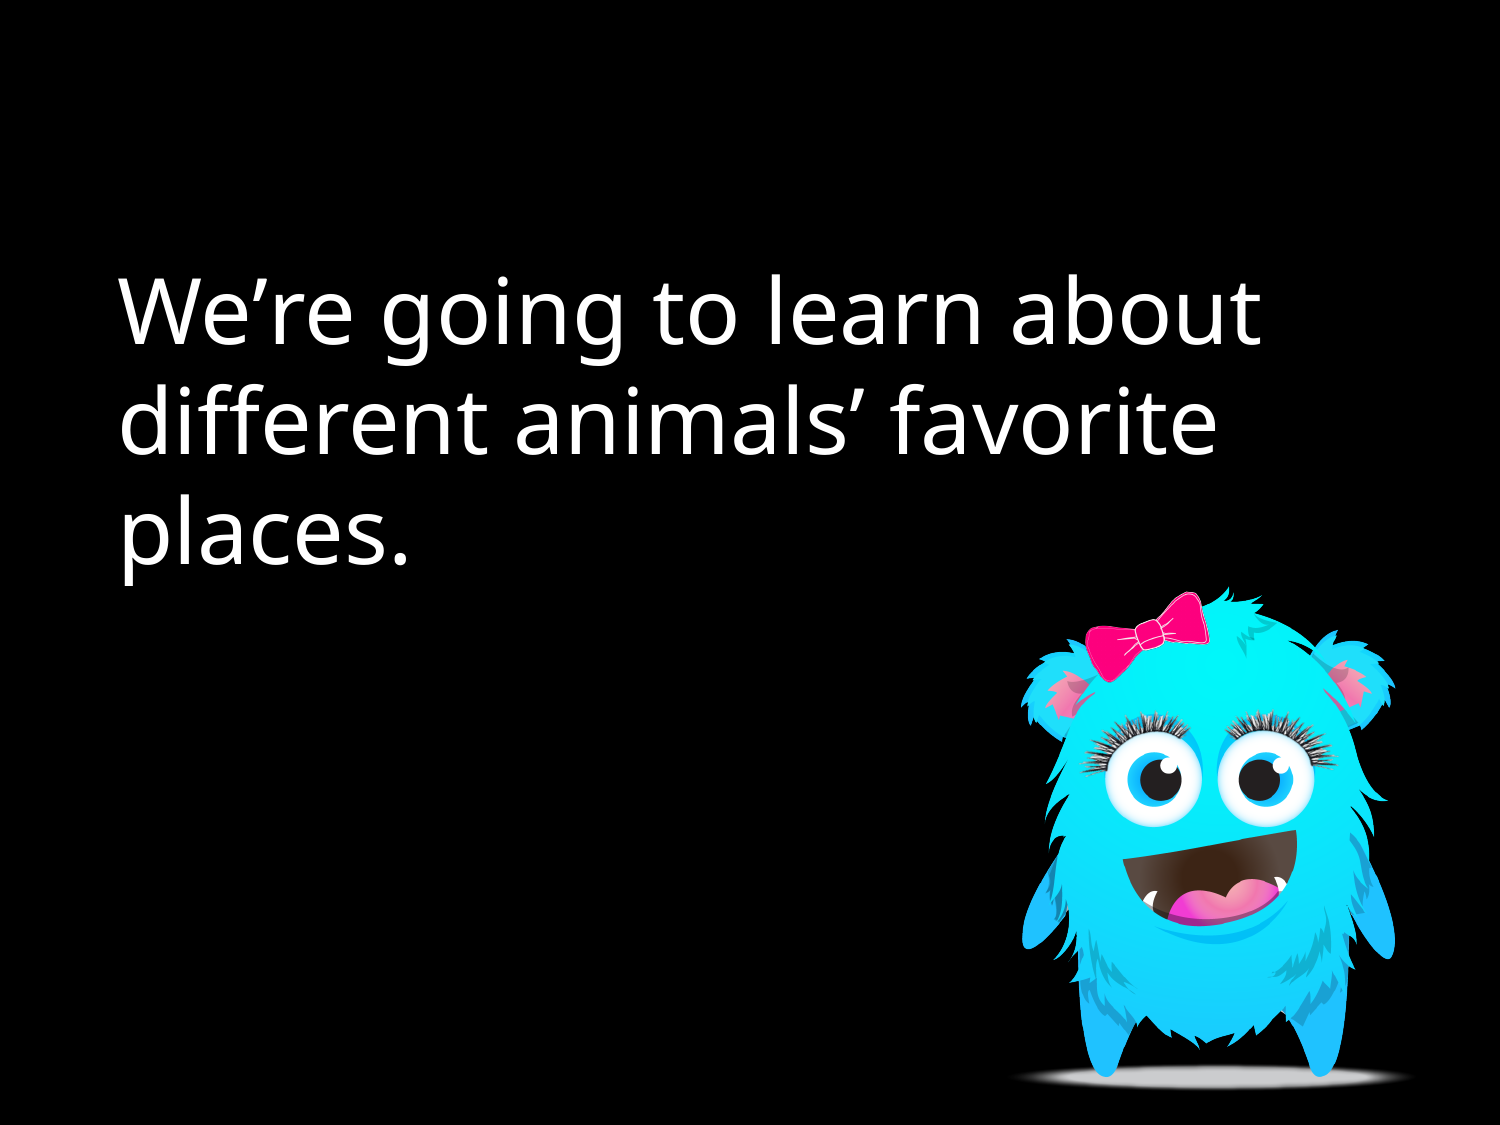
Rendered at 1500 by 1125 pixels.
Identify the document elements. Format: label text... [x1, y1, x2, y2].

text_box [998, 586, 1418, 1092]
text_box We’re going to learn about different animals’ favorite places. [102, 245, 1418, 591]
